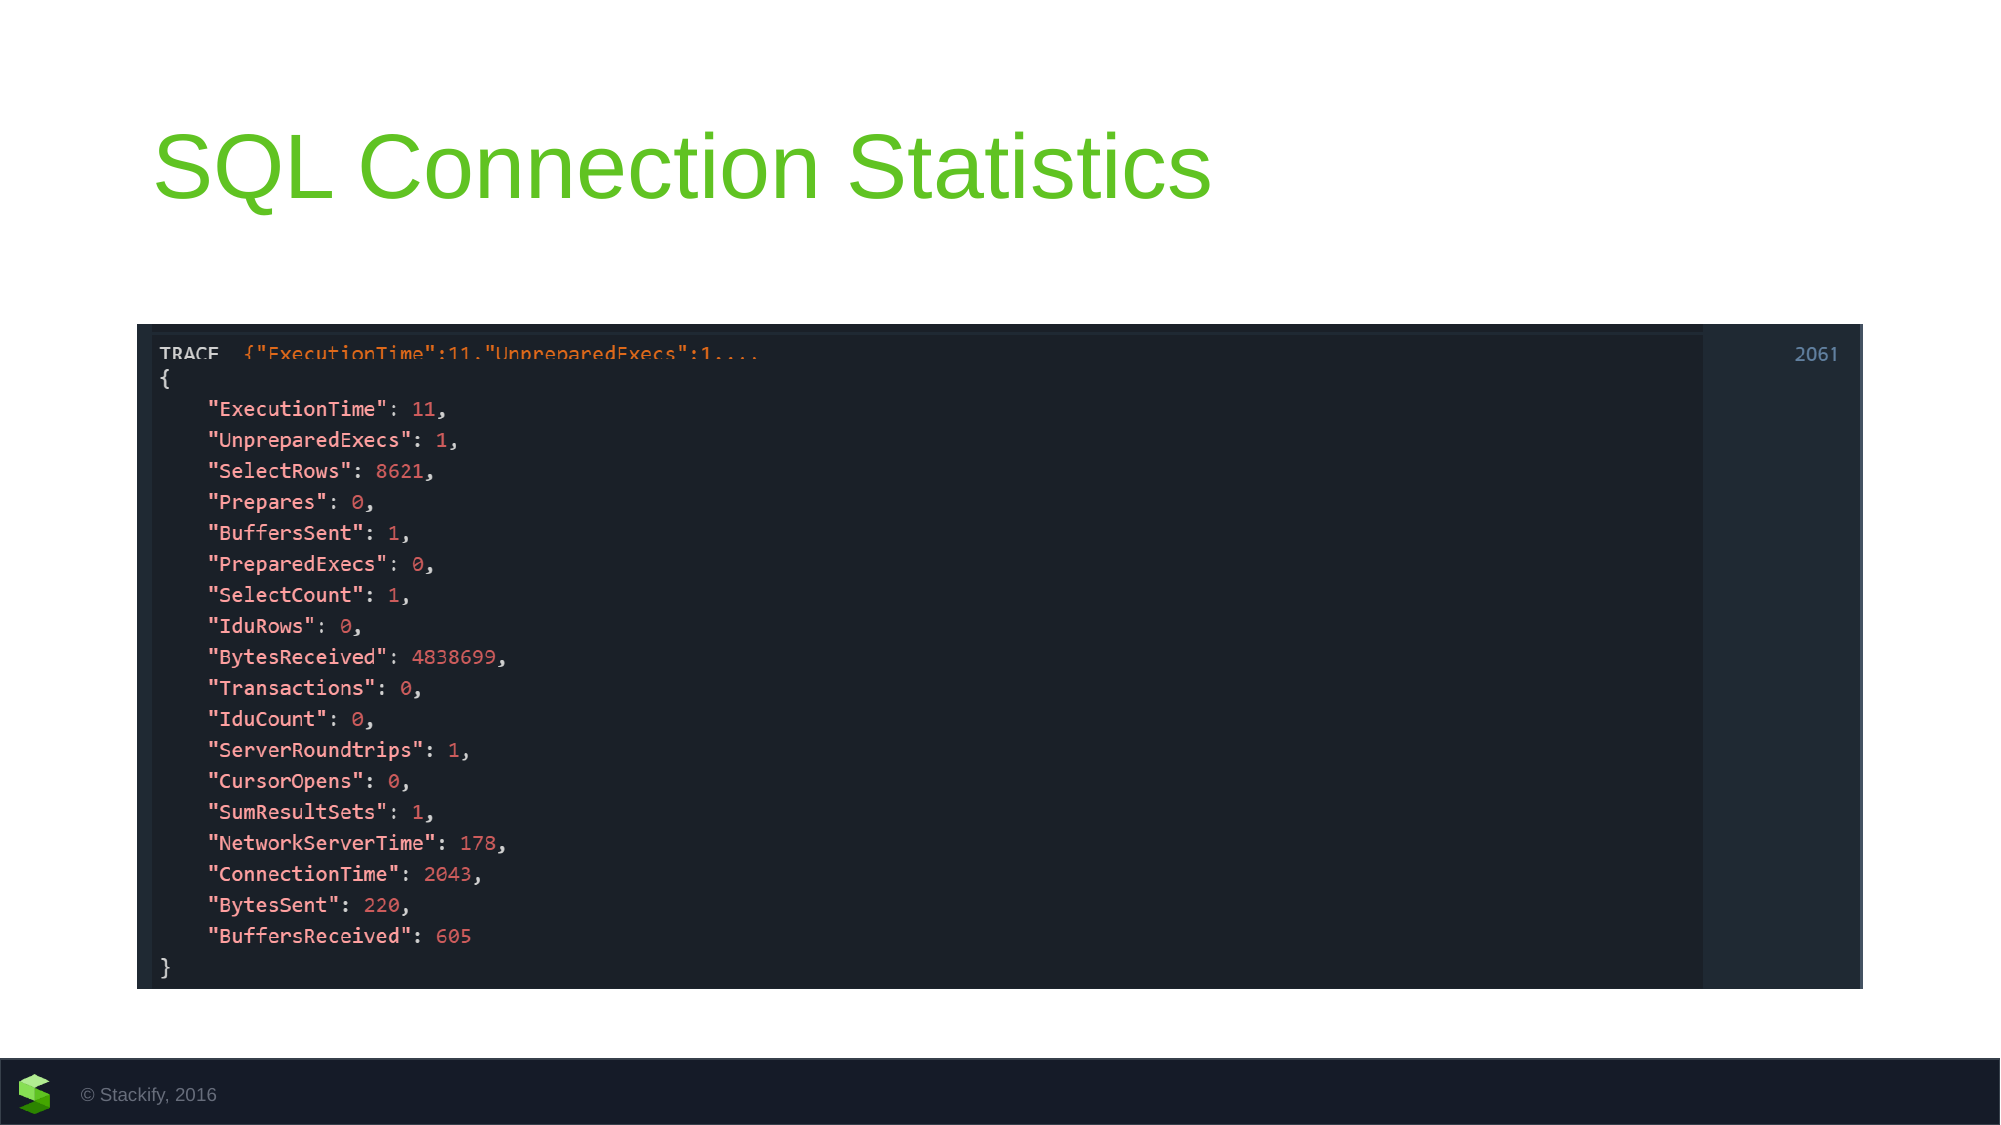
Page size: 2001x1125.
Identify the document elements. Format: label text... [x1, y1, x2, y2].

picture [14, 1074, 54, 1114]
title SQL Connection Statistics [137, 59, 1863, 278]
text_box © Stackify, 2016 [66, 1075, 233, 1113]
text_box [0, 1058, 2000, 1125]
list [137, 324, 1863, 989]
